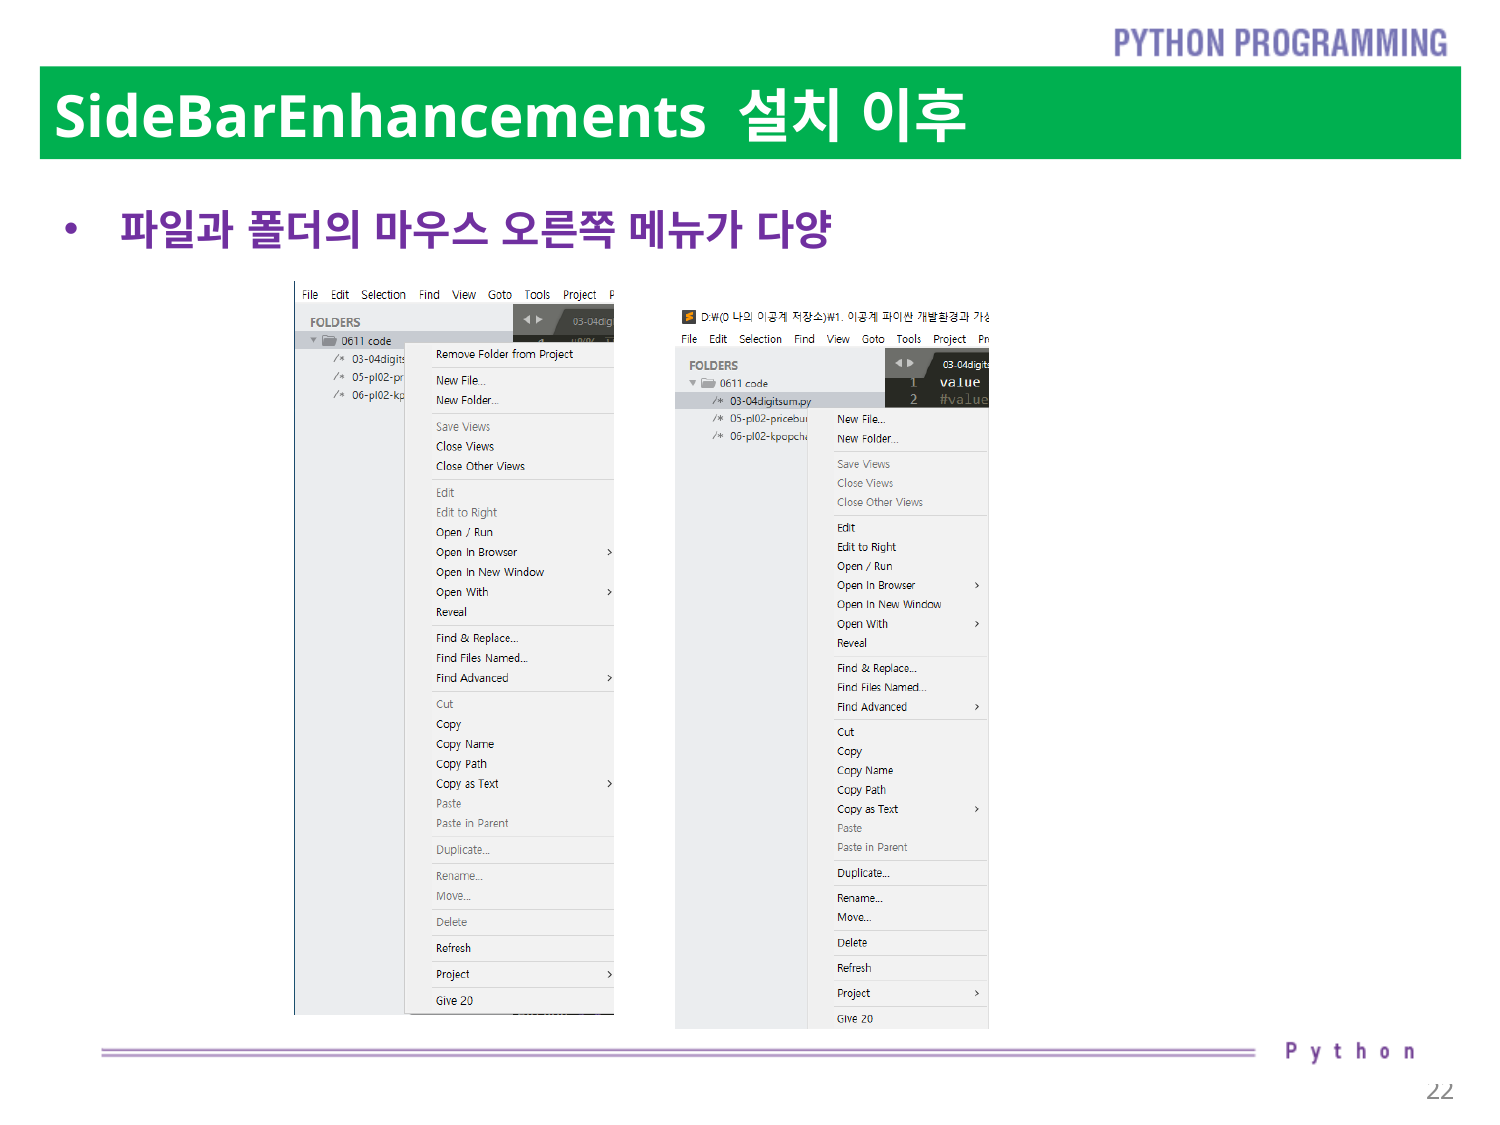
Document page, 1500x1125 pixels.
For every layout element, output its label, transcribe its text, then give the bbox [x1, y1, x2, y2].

picture [294, 280, 614, 1015]
title SideBarEnhancements 설치 이후 [39, 76, 1444, 152]
picture [1106, 13, 1462, 66]
picture [675, 304, 989, 1029]
list 파일과 폴더의 마우스 오른쪽 메뉴가 다양 [48, 195, 1461, 1041]
slide_number 22 [1119, 1071, 1470, 1112]
picture [18, 1020, 1483, 1084]
